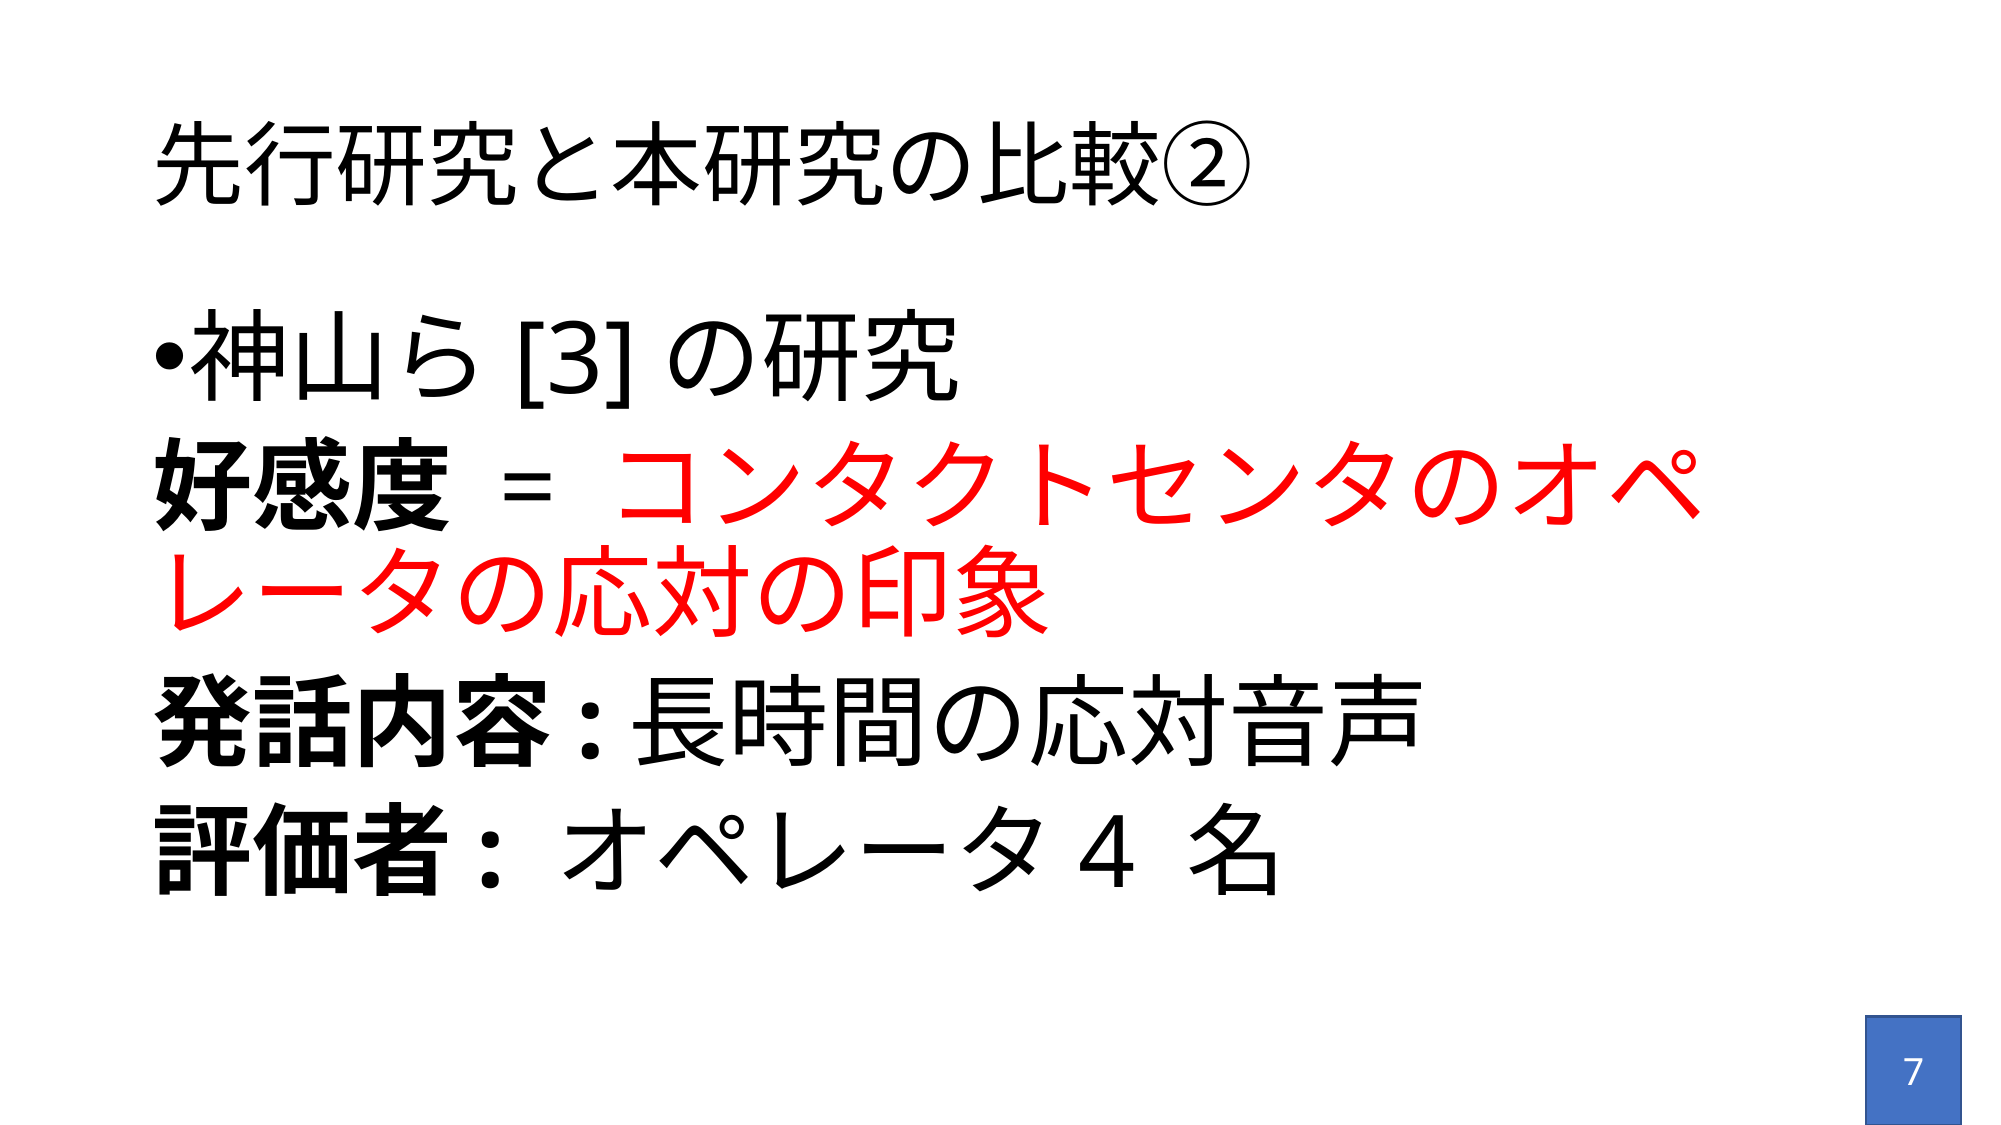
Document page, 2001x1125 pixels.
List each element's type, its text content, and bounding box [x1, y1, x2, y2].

title 先行研究と本研究の比較② [137, 59, 1863, 278]
text_box 7 [1865, 1015, 1962, 1125]
list 神山ら[3]の研究 好感度 = コンタクトセンタのオペレータの応対の印象 発話内容:長時間の応対音声 評価者: オペレータ4 名 [137, 299, 1863, 1014]
